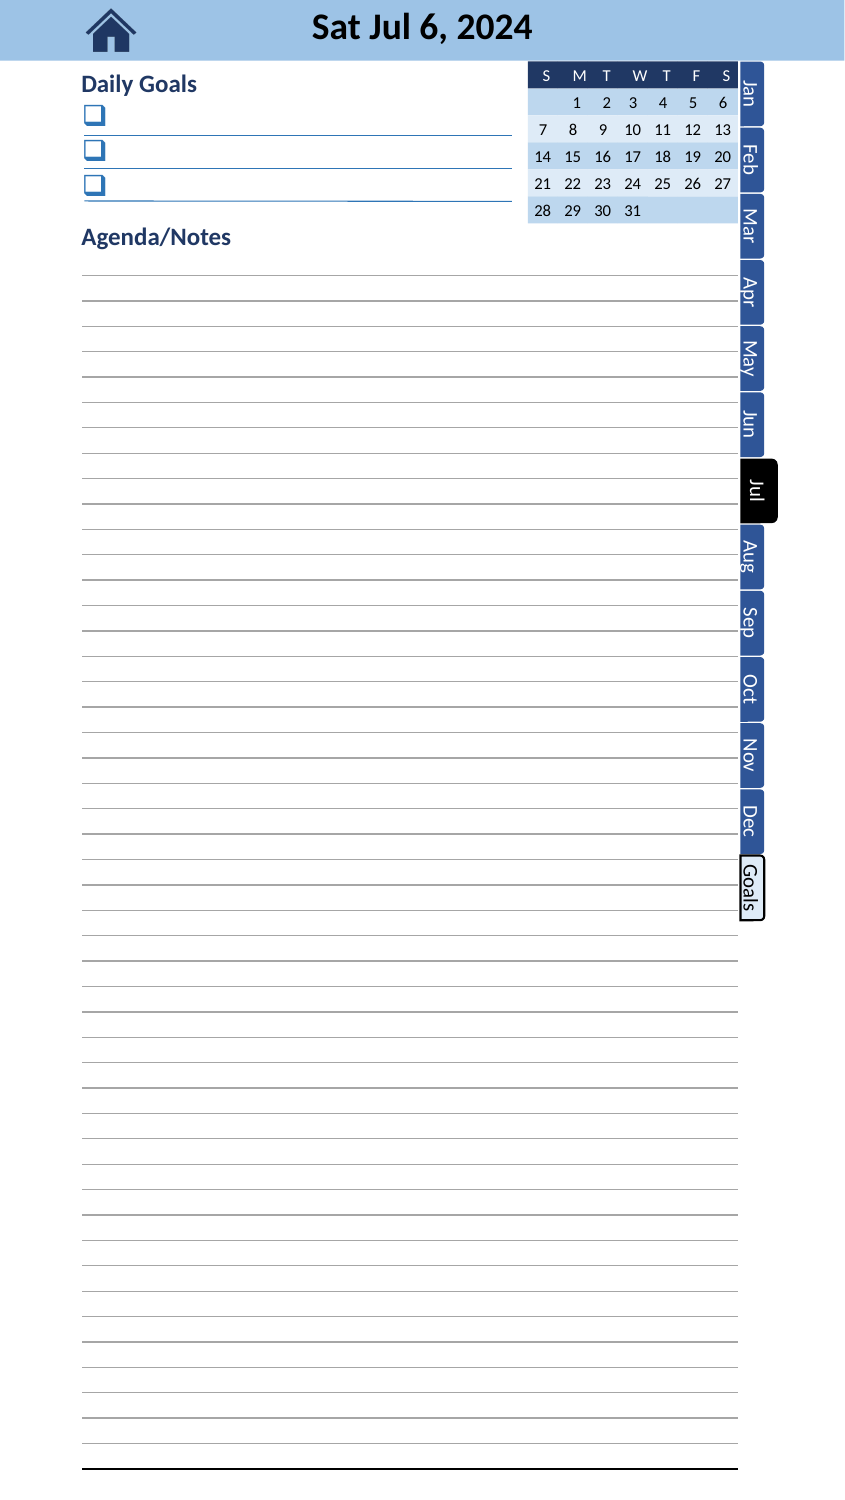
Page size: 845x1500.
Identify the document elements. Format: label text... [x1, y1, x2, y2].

list Sat Jul 6, 2024 [190, 0, 655, 61]
picture [82, 1, 140, 59]
